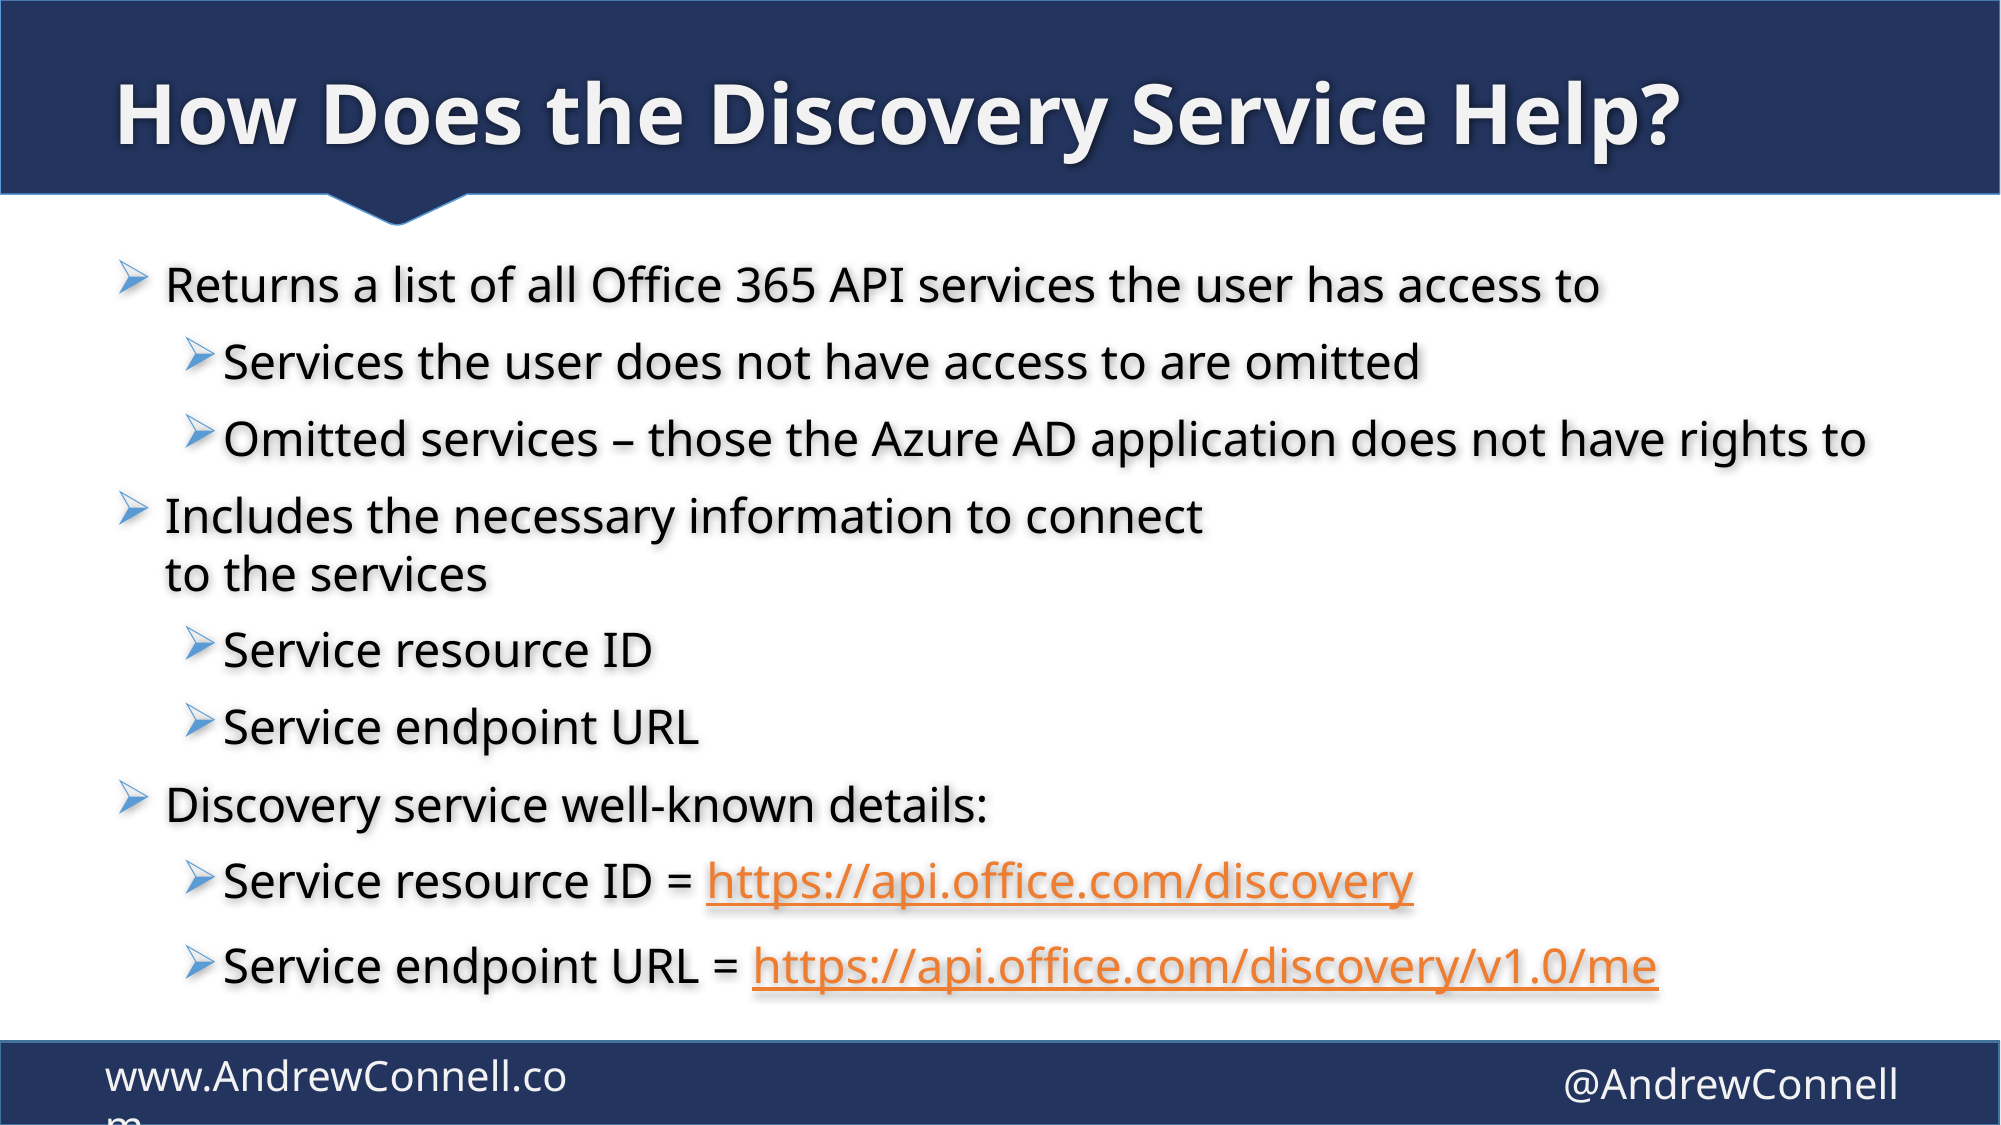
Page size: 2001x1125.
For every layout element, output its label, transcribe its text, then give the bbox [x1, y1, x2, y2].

title How Does the Discovery Service Help? [98, 9, 1902, 169]
list Returns a list of all Office 365 API services the user has access to Services the user does not have access to are omitted Omitted services – those the Azure AD application does not have rights to Includes the necessary information to connect to the services Service resource ID Service endpoint URL Discovery service well-known details: Service resource ID = https://api.office.com/discovery Service endpoint URL = https://api.office.com/discovery/v1.0/me [99, 247, 1900, 1027]
